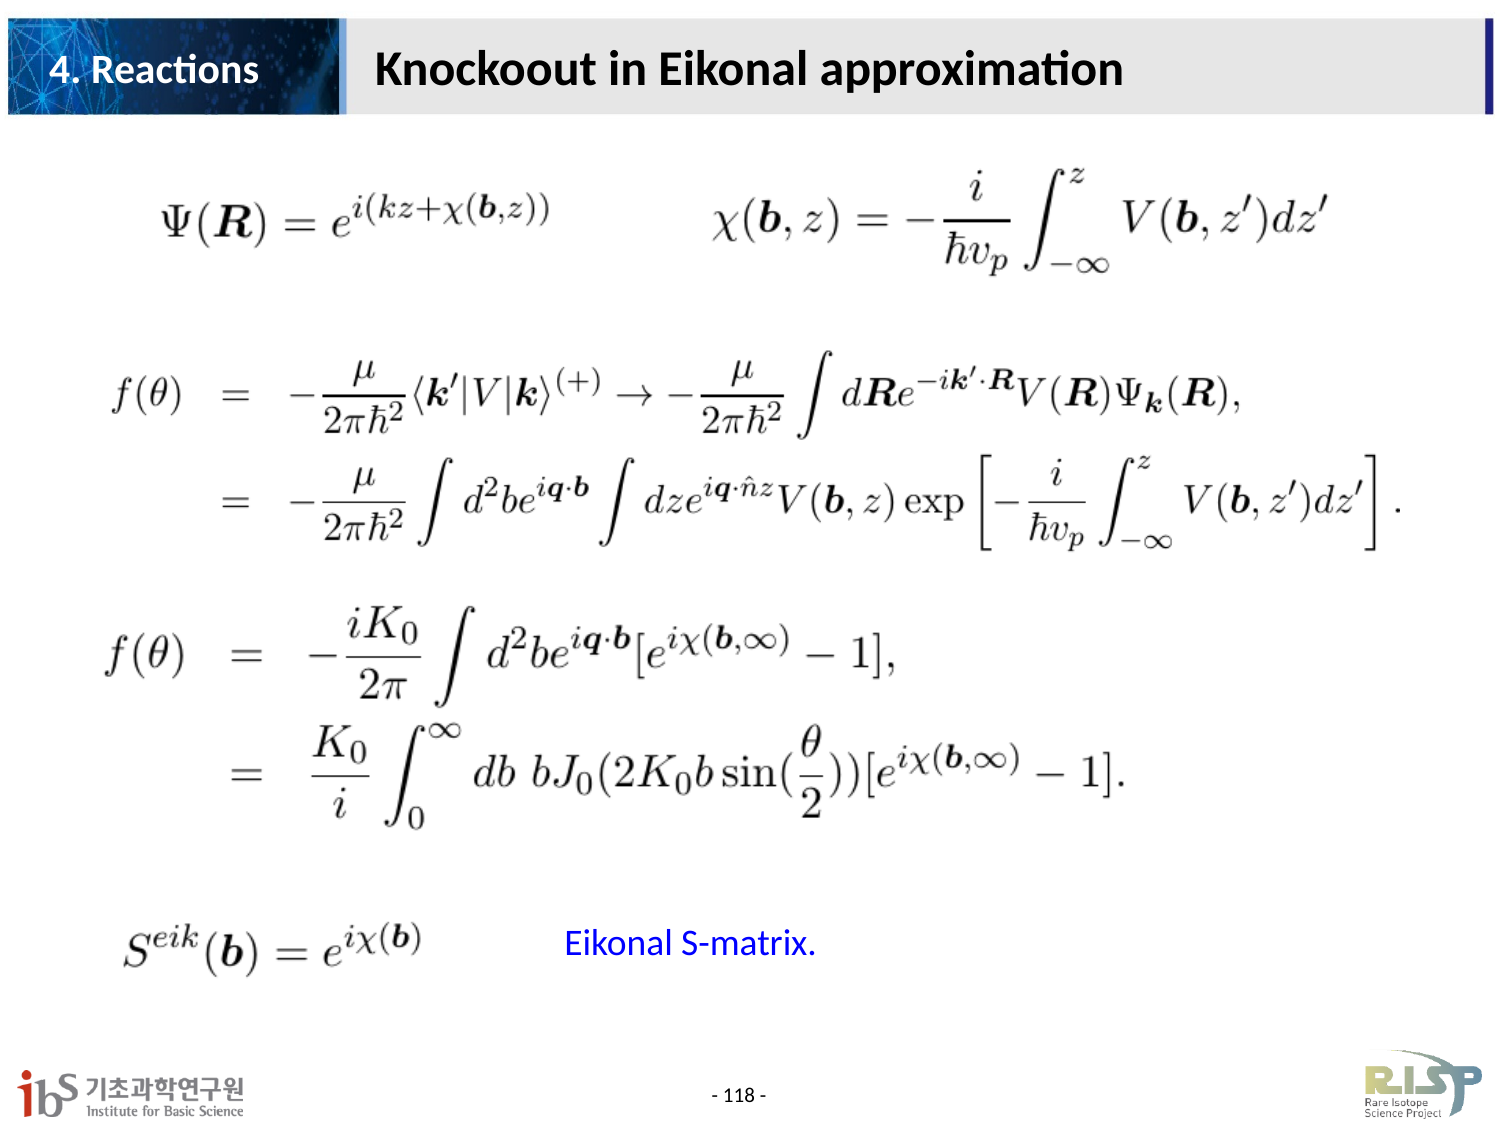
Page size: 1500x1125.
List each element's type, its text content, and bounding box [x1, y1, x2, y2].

picture [1364, 1049, 1482, 1119]
picture [17, 1070, 243, 1117]
picture [113, 904, 438, 988]
picture [2, 10, 1500, 130]
picture [690, 147, 1349, 295]
picture [100, 337, 1400, 569]
picture [135, 172, 569, 270]
picture [96, 586, 1133, 843]
text_box Eikonal S-matrix. [549, 910, 833, 971]
